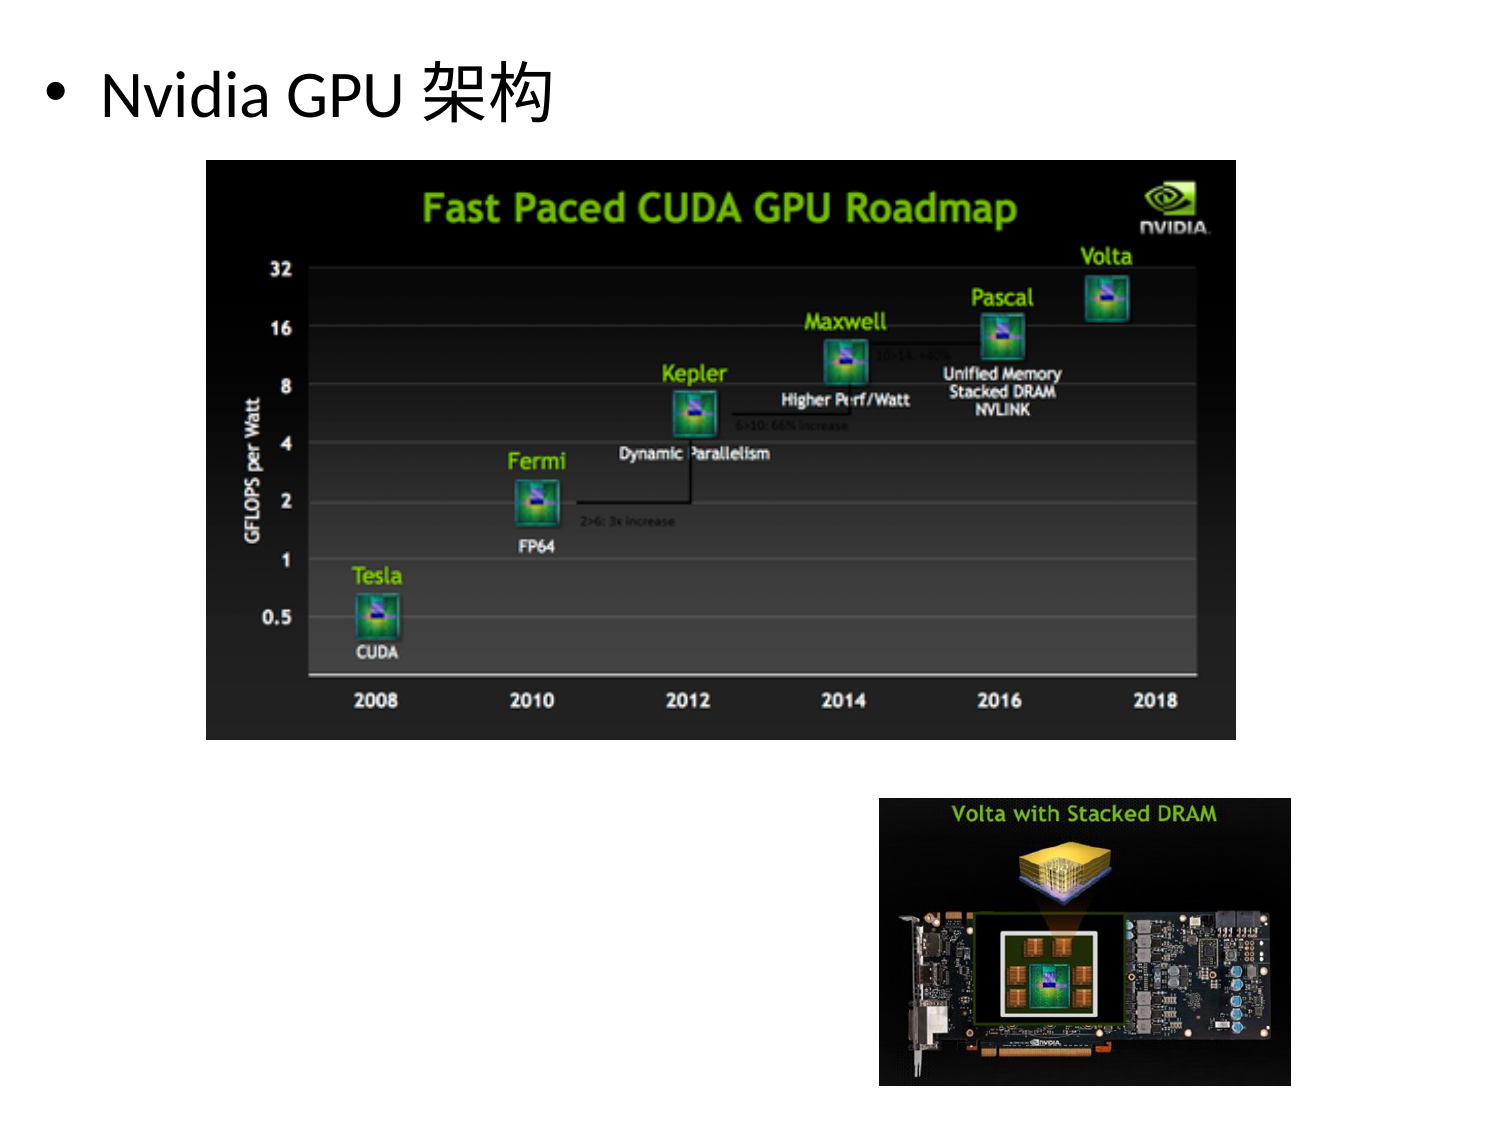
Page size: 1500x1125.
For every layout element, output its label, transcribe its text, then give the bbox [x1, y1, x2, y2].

picture [879, 798, 1291, 1087]
list Nvidia GPU架构 [29, 42, 1460, 840]
picture [206, 160, 1237, 740]
